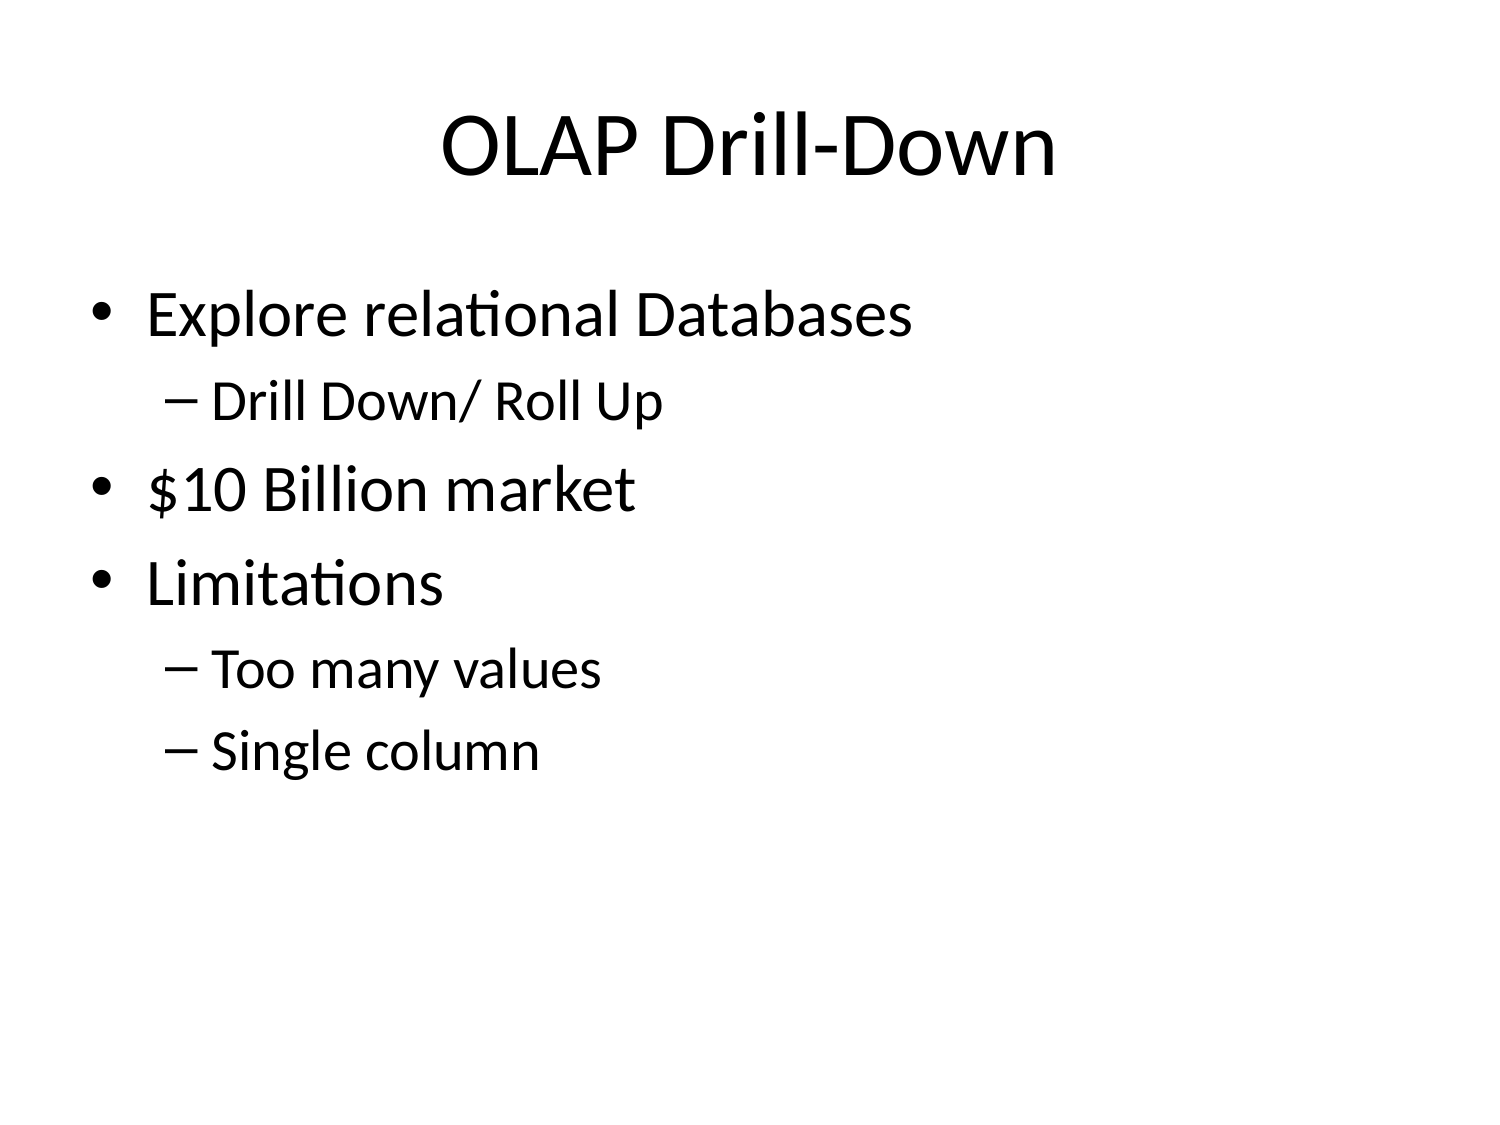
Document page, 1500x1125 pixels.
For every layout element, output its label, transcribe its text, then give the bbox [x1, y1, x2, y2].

list Explore relational Databases Drill Down/ Roll Up $10 Billion market Limitations Too many values Single column [75, 262, 1425, 1005]
title OLAP Drill-Down [75, 45, 1425, 233]
